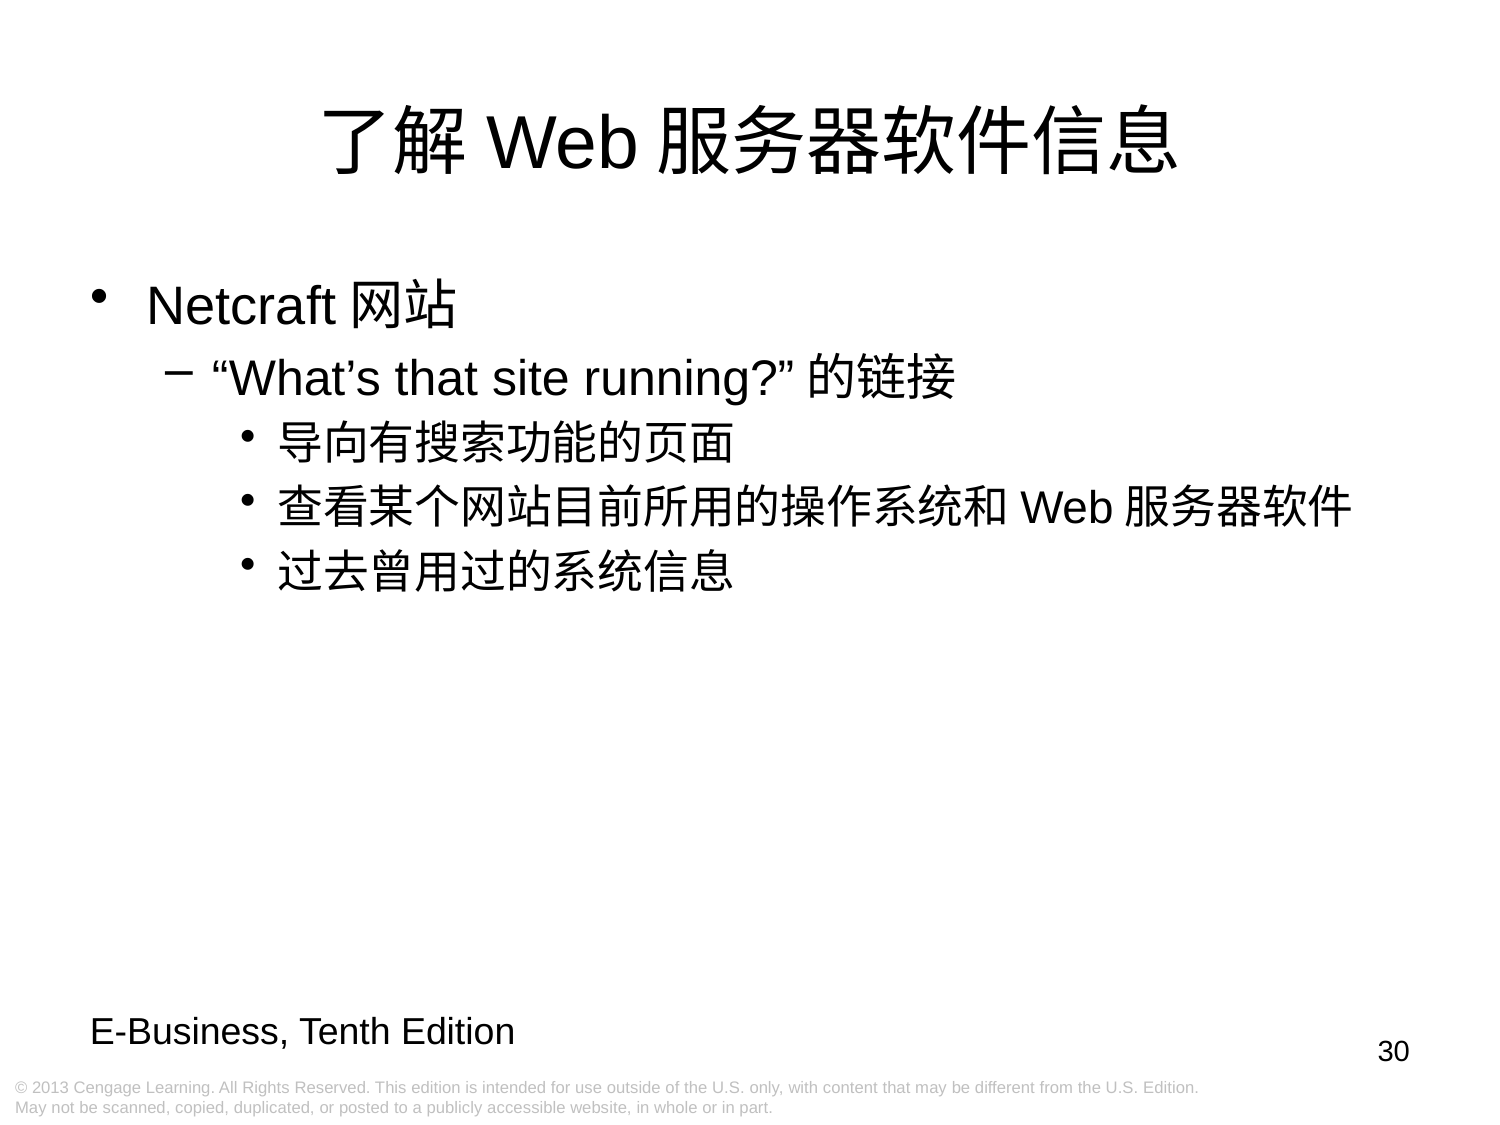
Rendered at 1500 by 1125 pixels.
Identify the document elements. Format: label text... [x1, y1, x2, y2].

title 了解Web服务器软件信息 [75, 45, 1425, 233]
slide_number 30 [1074, 1024, 1426, 1103]
list Netcraft网站 “What’s that site running?”的链接 导向有搜索功能的页面 查看某个网站目前所用的操作系统和Web服务器软件 过去曾用过的系统信息 [75, 262, 1425, 1005]
